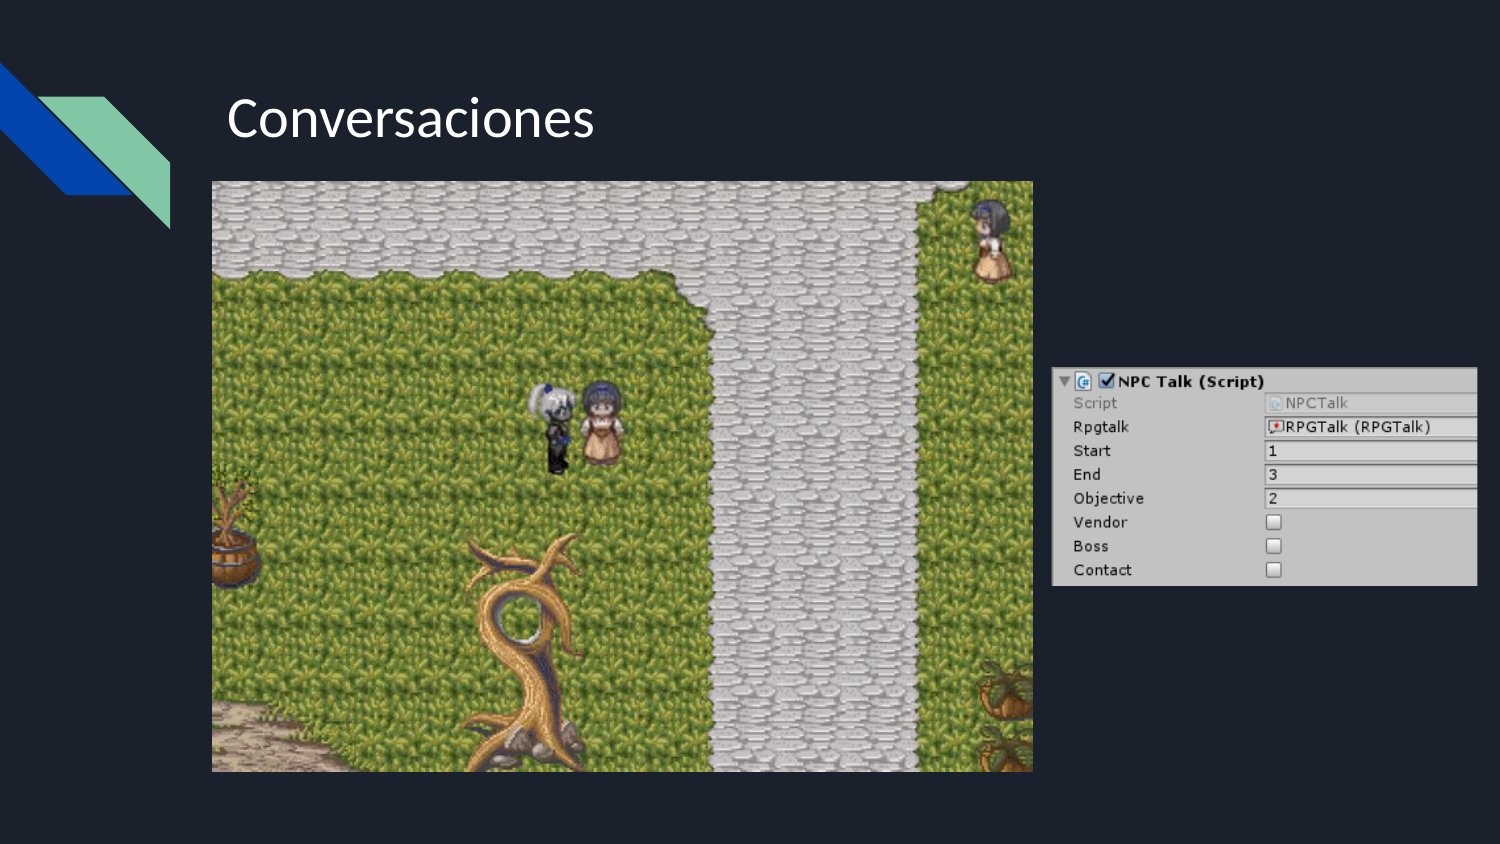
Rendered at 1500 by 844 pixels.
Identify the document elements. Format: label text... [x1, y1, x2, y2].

picture [1051, 366, 1478, 586]
title Conversaciones [212, 64, 1368, 215]
picture [212, 180, 1033, 772]
